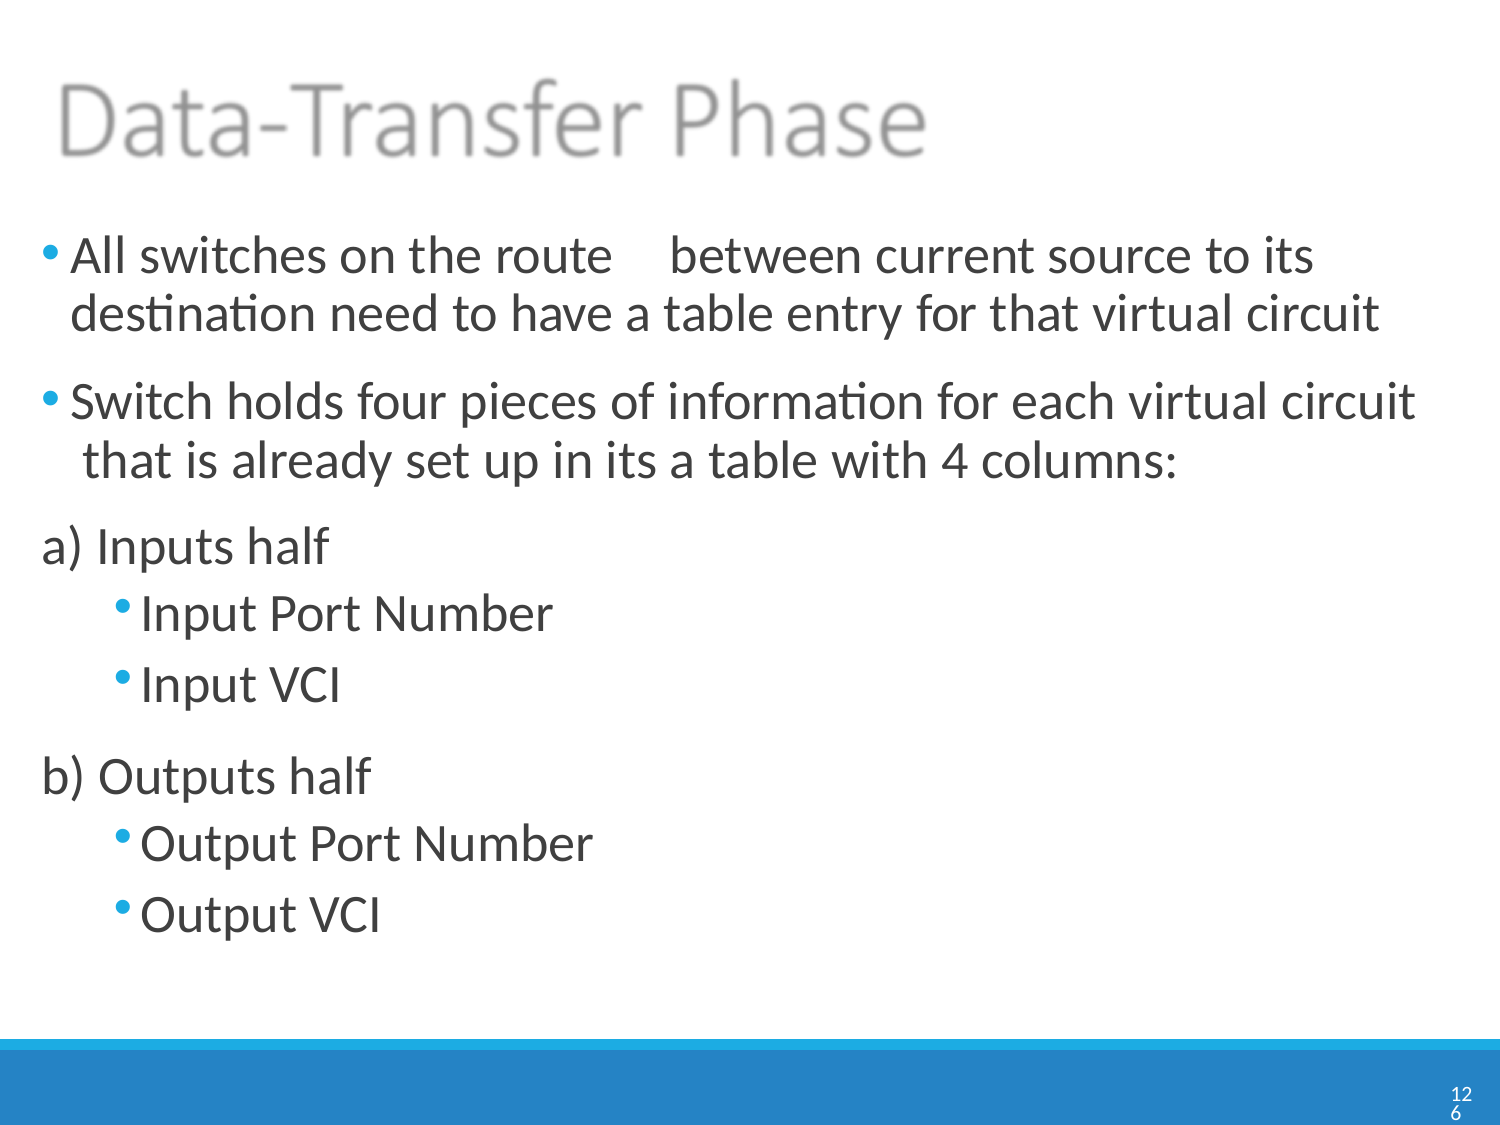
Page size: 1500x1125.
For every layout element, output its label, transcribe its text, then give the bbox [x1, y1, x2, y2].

slide_number 126 [1444, 1083, 1479, 1125]
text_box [0, 10, 1026, 190]
text_box All switches on the route between current source to its destination need to have a table entry for that virtual circuit Switch holds four pieces of information for each virtual circuit that is already set up in its a table with 4 columns: Inputs half Input Port Number Input VCI Outputs half Output Port Number Output VCI [39, 216, 1425, 943]
